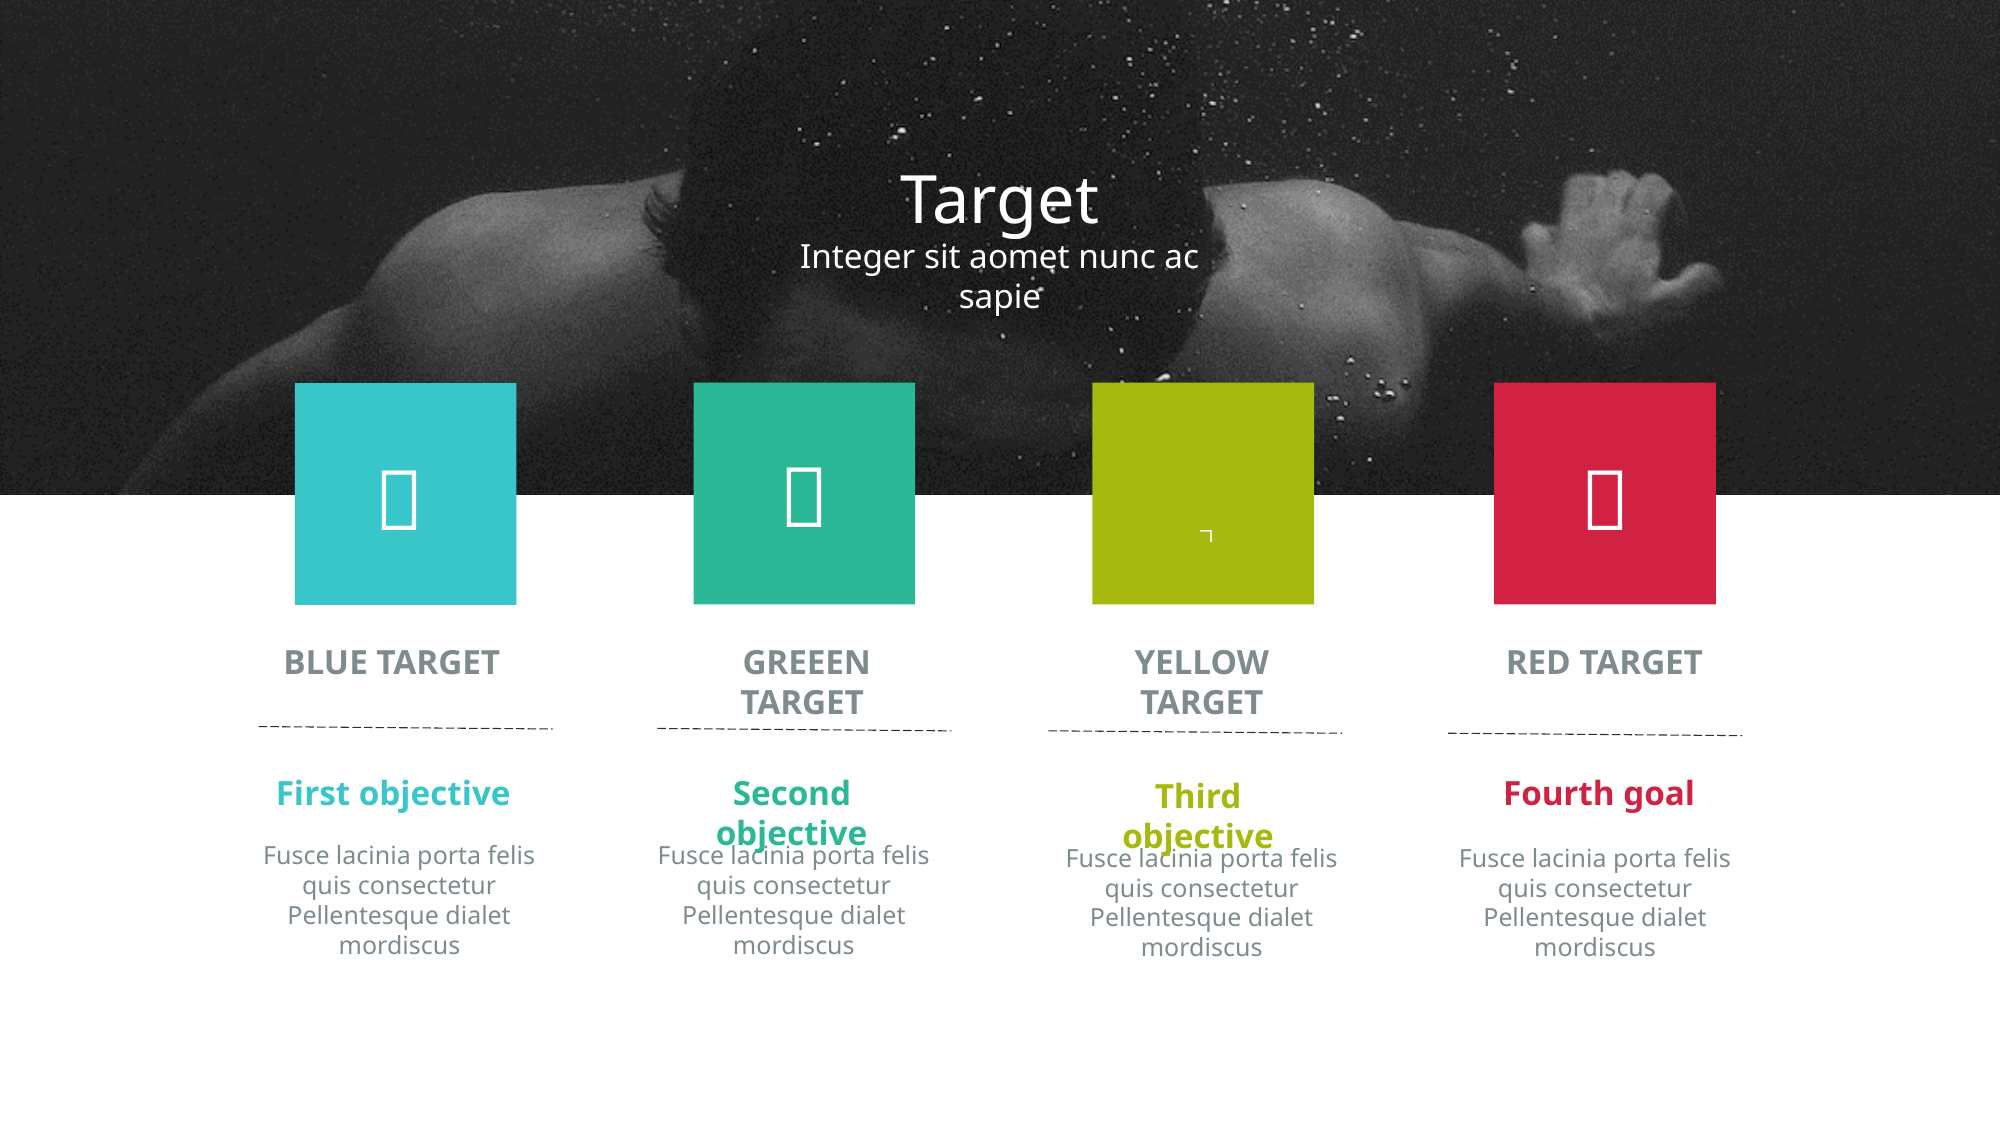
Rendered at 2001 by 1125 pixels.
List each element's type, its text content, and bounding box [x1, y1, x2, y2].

text_box [693, 495, 916, 605]
text_box  [1183, 495, 1228, 555]
text_box Fusce lacinia porta felis quis consectetur Pellentesque dialet mordiscus [615, 832, 972, 968]
text_box GREEEN TARGET [669, 633, 945, 728]
text_box Fusce lacinia porta felis quis consectetur Pellentesque dialet mordiscus [1417, 834, 1774, 970]
text_box Fourth goal [1461, 765, 1737, 820]
picture [0, 0, 2000, 495]
text_box Second objective [654, 765, 930, 860]
text_box Fusce lacinia porta felis quis consectetur Pellentesque dialet mordiscus [1023, 834, 1380, 970]
text_box [1091, 495, 1315, 605]
text_box Fusce lacinia porta felis quis consectetur Pellentesque dialet mordiscus [225, 832, 574, 968]
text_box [1048, 730, 1343, 734]
text_box BLUE TARGET [258, 633, 534, 689]
text_box RED TARGET [1467, 633, 1743, 689]
text_box [1493, 495, 1717, 605]
text_box  [359, 495, 440, 555]
text_box Third objective [1060, 767, 1336, 862]
text_box  [1565, 495, 1645, 555]
text_box First objective [256, 765, 531, 820]
text_box  [764, 495, 845, 551]
text_box YELLOW TARGET [1064, 633, 1340, 729]
text_box [294, 495, 518, 606]
